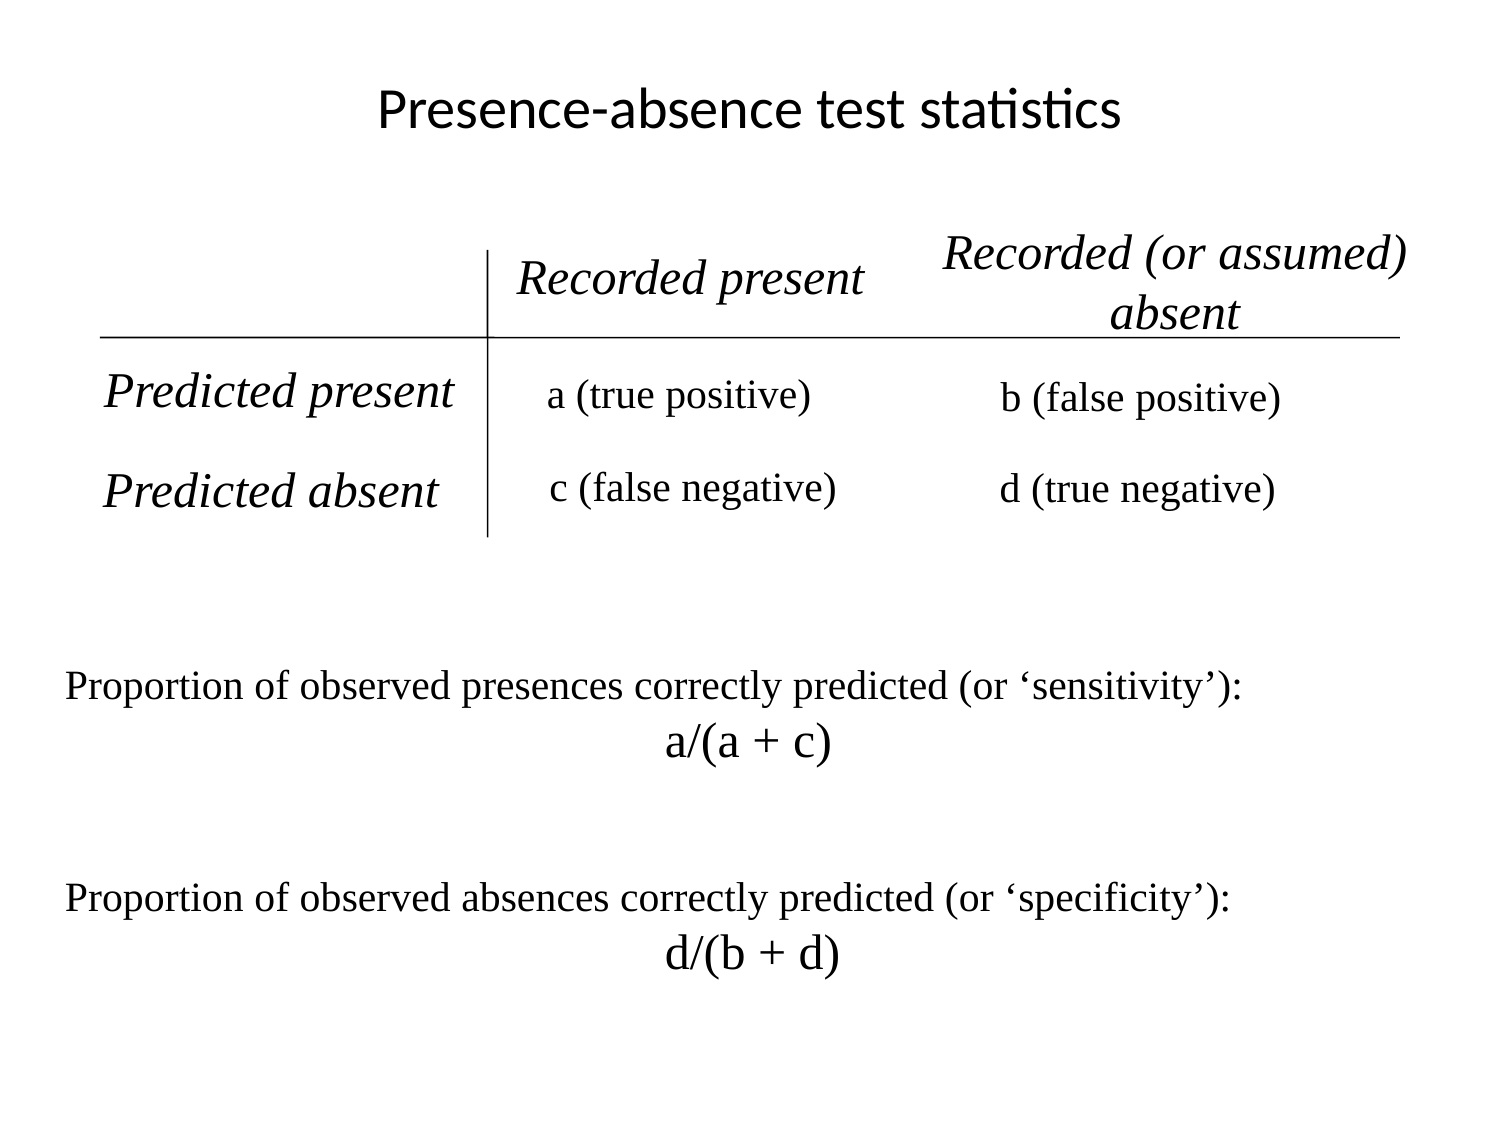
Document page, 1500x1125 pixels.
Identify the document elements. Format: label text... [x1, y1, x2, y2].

text_box Proportion of observed presences correctly predicted (or ‘sensitivity’): a/(a + c) [49, 650, 1475, 775]
text_box c (false negative) [534, 452, 852, 518]
title Presence-absence test statistics [249, 62, 1250, 150]
text_box b (false positive) [985, 362, 1297, 428]
text_box Recorded present [501, 237, 880, 313]
text_box Recorded (or assumed) absent [912, 212, 1438, 348]
text_box a (true positive) [532, 359, 827, 425]
text_box Proportion of observed absences correctly predicted (or ‘specificity’): d/(b + d) [49, 862, 1475, 988]
text_box Predicted absent [88, 449, 454, 525]
text_box d (true negative) [984, 453, 1291, 519]
text_box Predicted present [89, 349, 470, 425]
